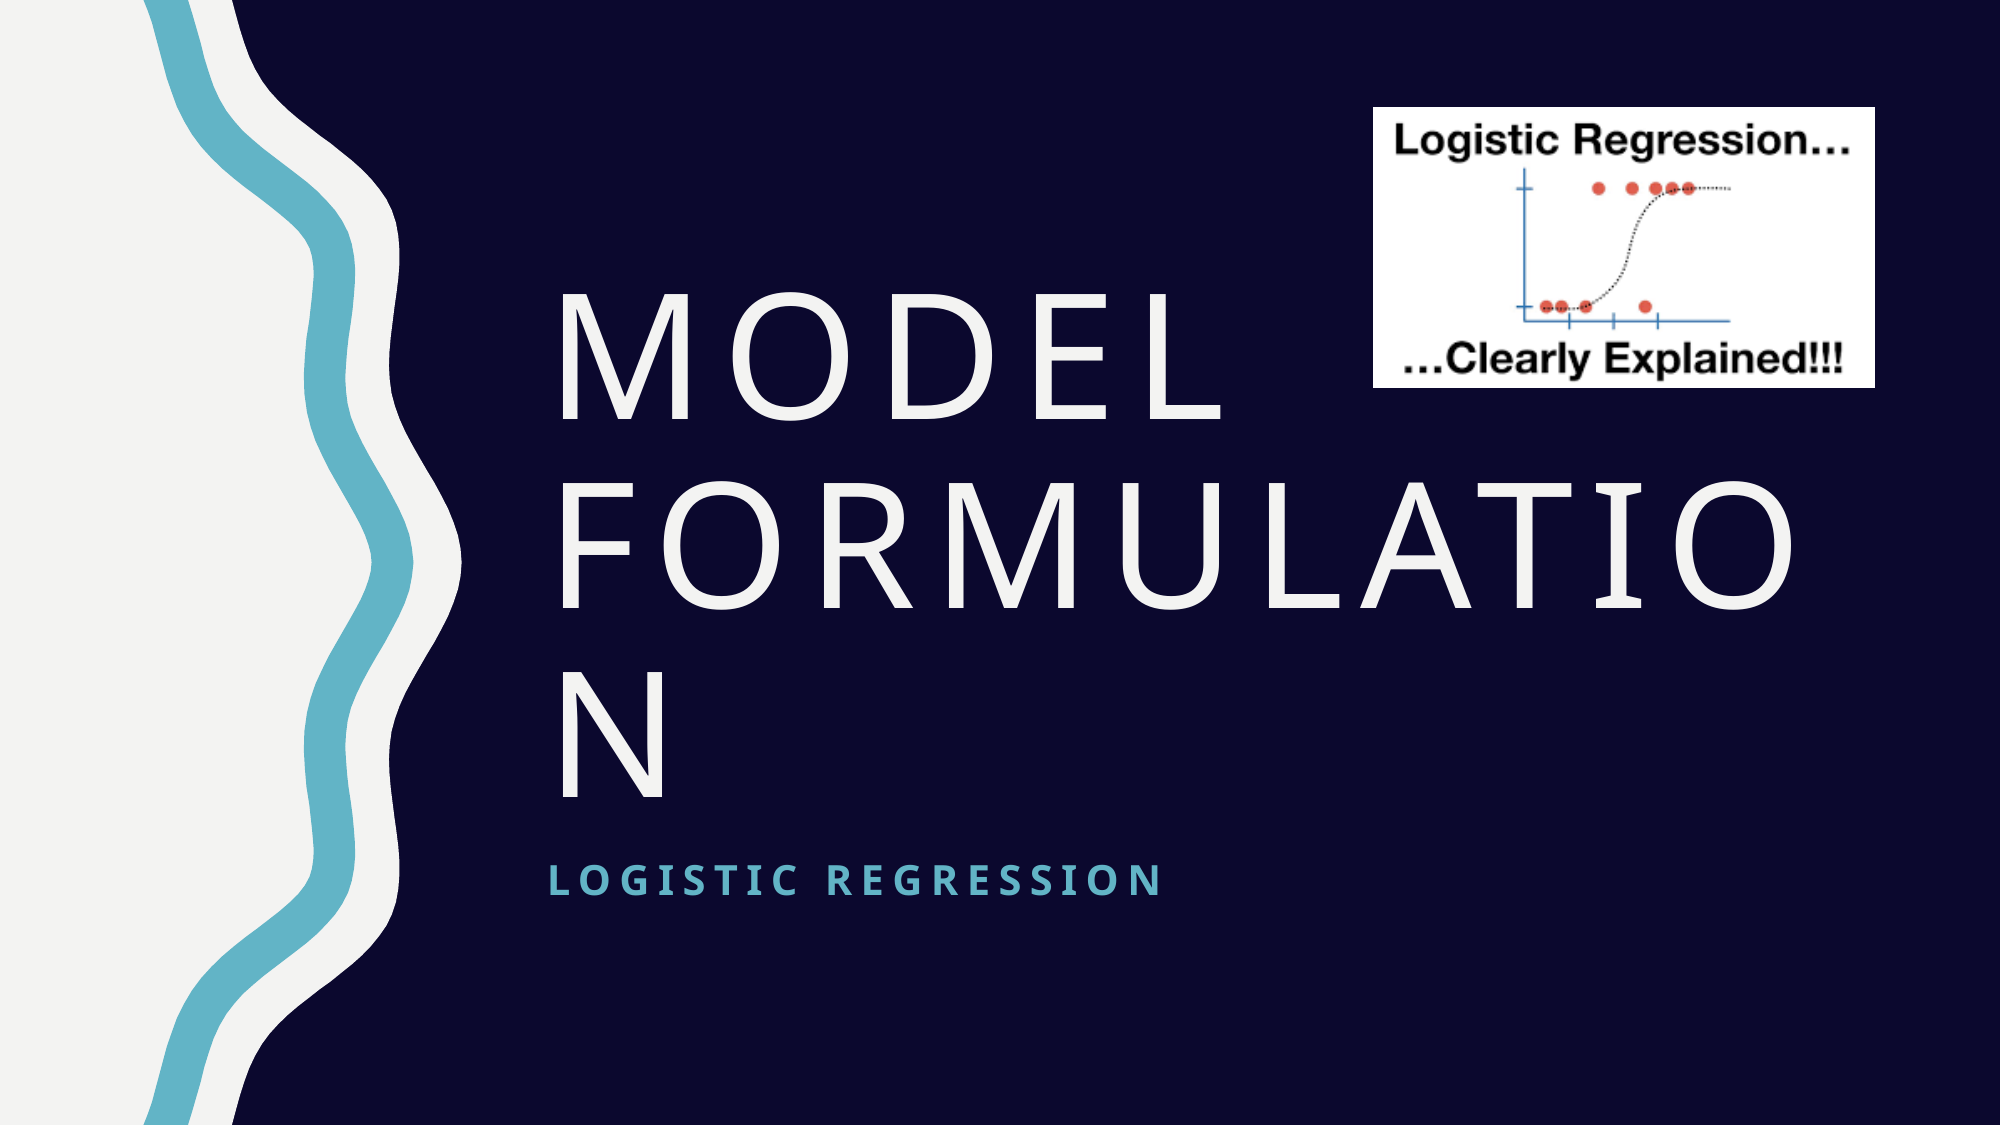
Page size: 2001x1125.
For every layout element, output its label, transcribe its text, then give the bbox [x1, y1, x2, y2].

title Model Formulation [531, 176, 1875, 843]
list Logistic Regression [531, 846, 1684, 1003]
picture [1373, 107, 1875, 388]
